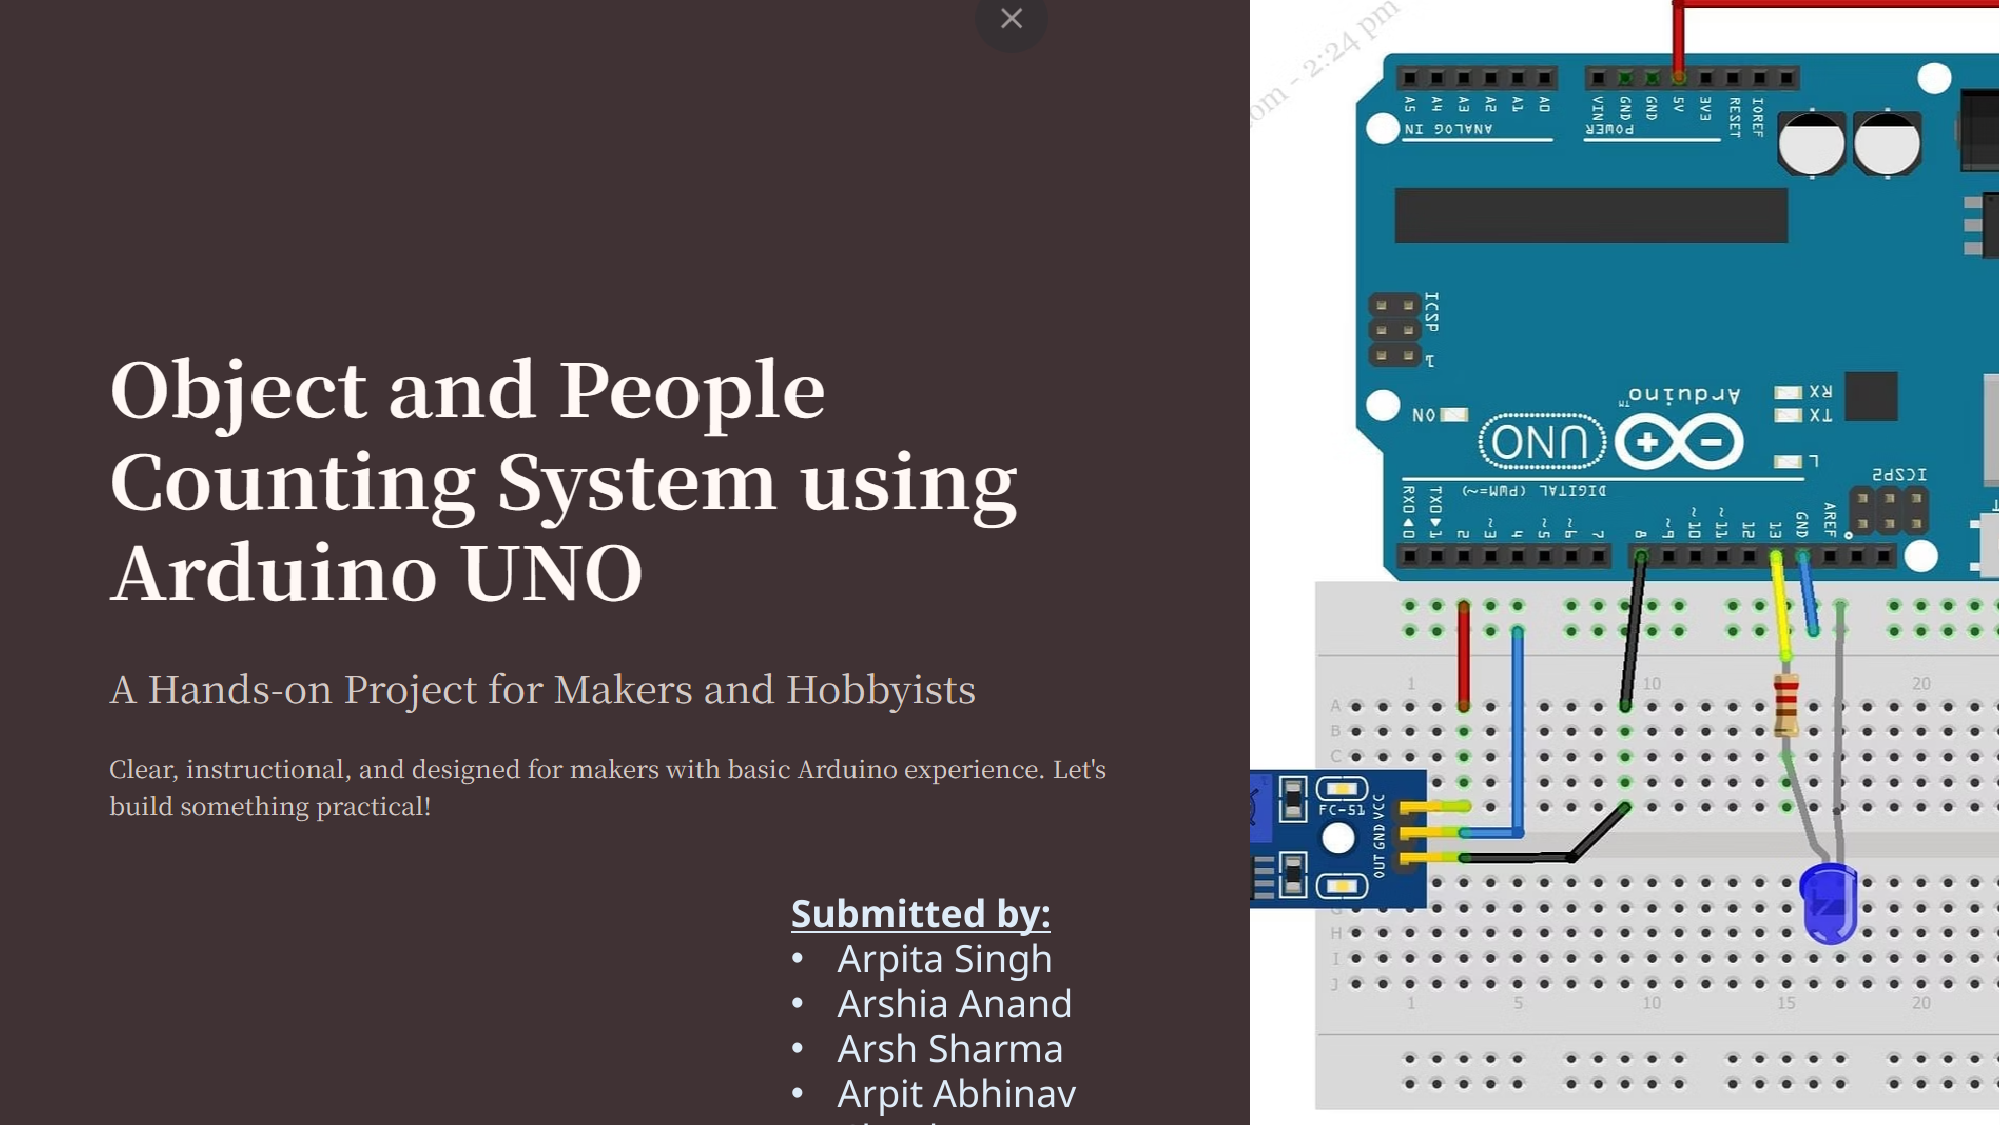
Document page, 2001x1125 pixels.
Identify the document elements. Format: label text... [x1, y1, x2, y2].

picture [0, 0, 2001, 1125]
text_box Submitted by: Arpita Singh Arshia Anand Arsh Sharma Arpit Abhinav Chauhan [776, 882, 1238, 1125]
